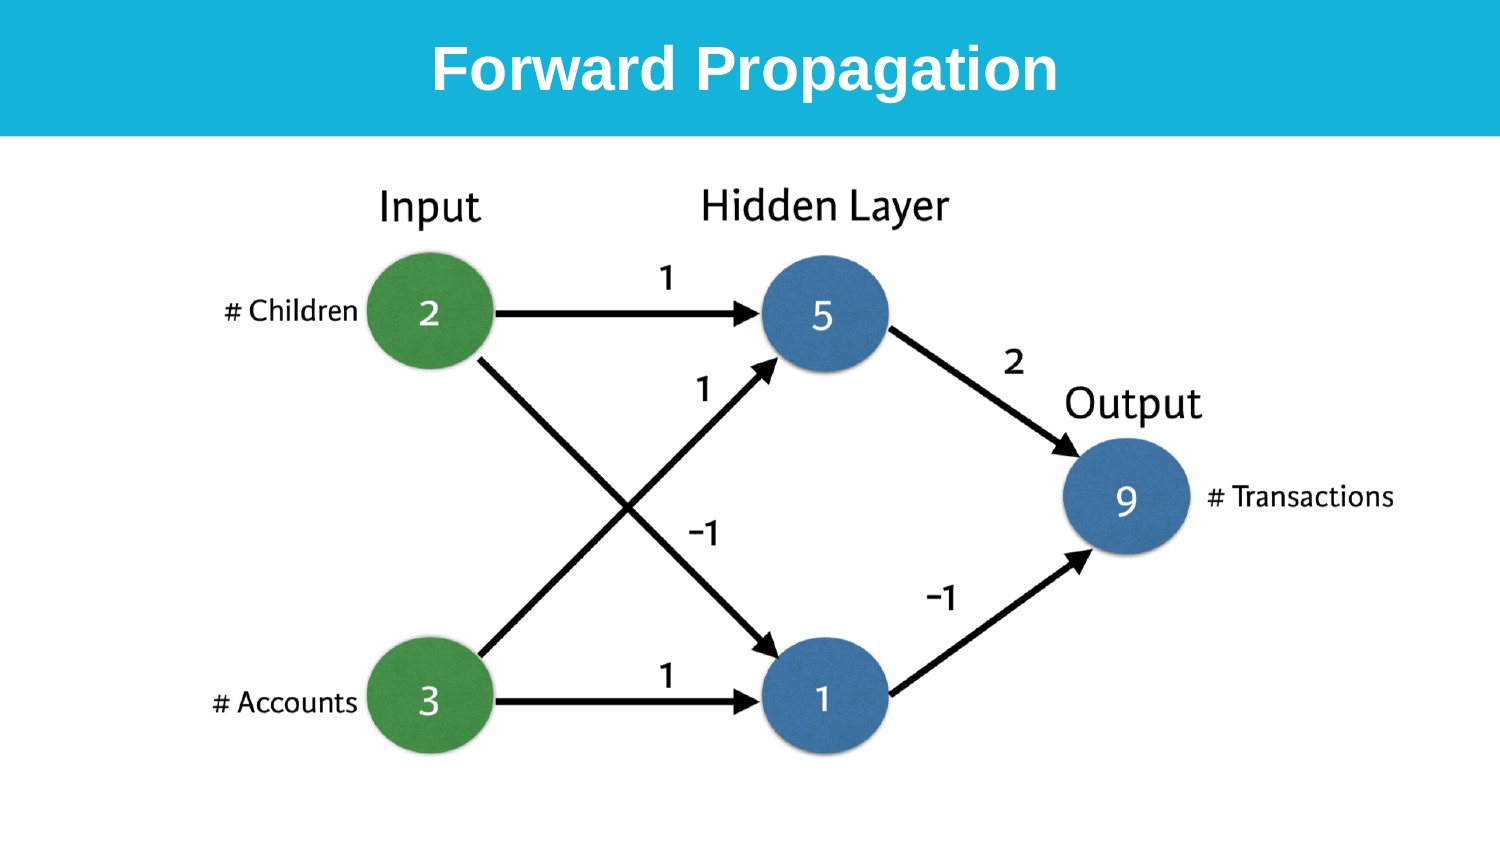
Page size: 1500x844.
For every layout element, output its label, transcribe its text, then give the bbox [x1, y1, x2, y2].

list [52, 163, 1403, 776]
text_box Forward Propagation [10, 13, 1482, 126]
text_box [0, 0, 1500, 137]
picture [194, 171, 1424, 844]
